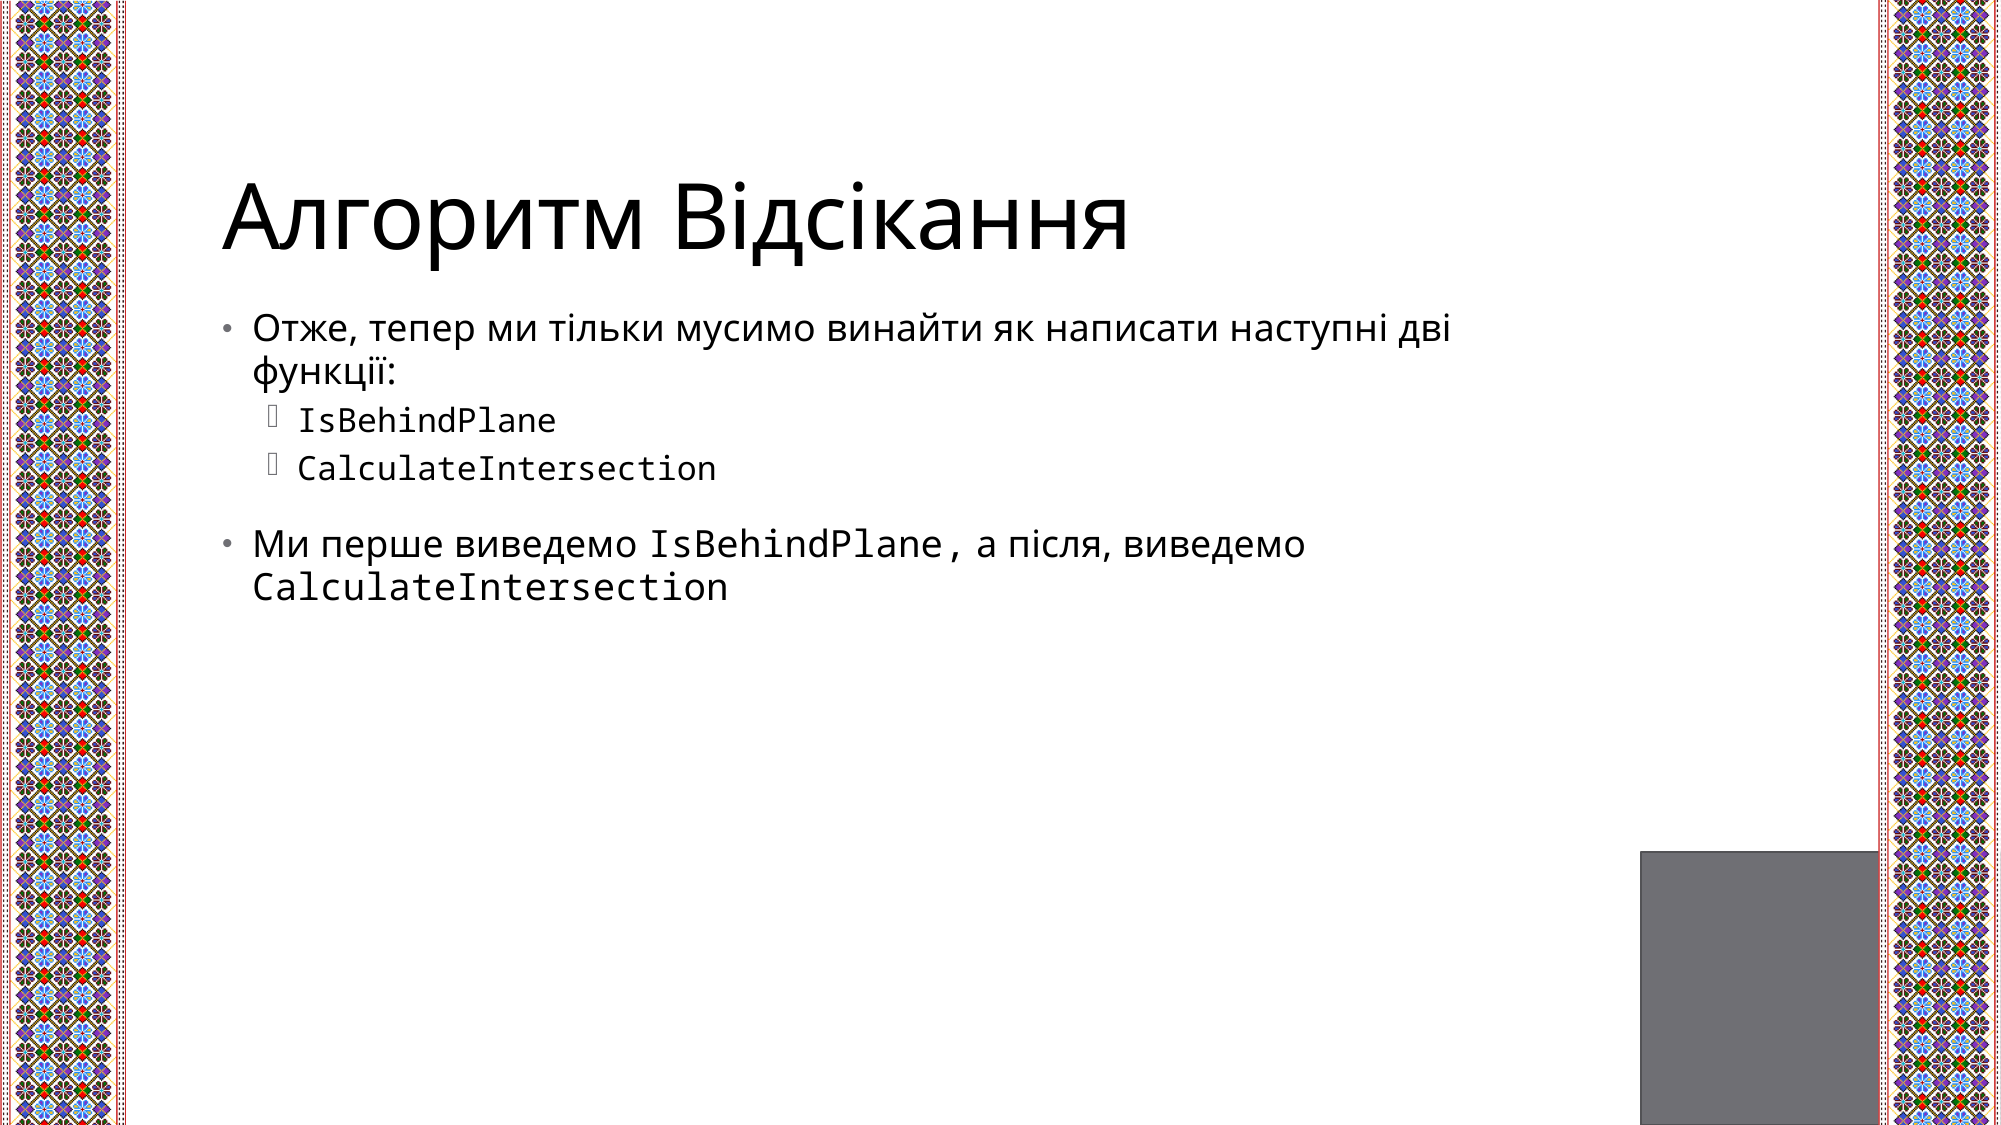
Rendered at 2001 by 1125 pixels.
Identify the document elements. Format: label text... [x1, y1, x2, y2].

list Отже, тепер ми тільки мусимо винайти як написати наступні дві функції: IsBehindPlane CalculateIntersection Ми перше виведемо IsBehindPlane, а після, виведемо CalculateIntersection [206, 299, 1617, 1014]
picture [1879, 1, 2001, 1124]
title Алгоритм Відсікання [206, 60, 1797, 278]
picture [1, 2, 126, 1124]
